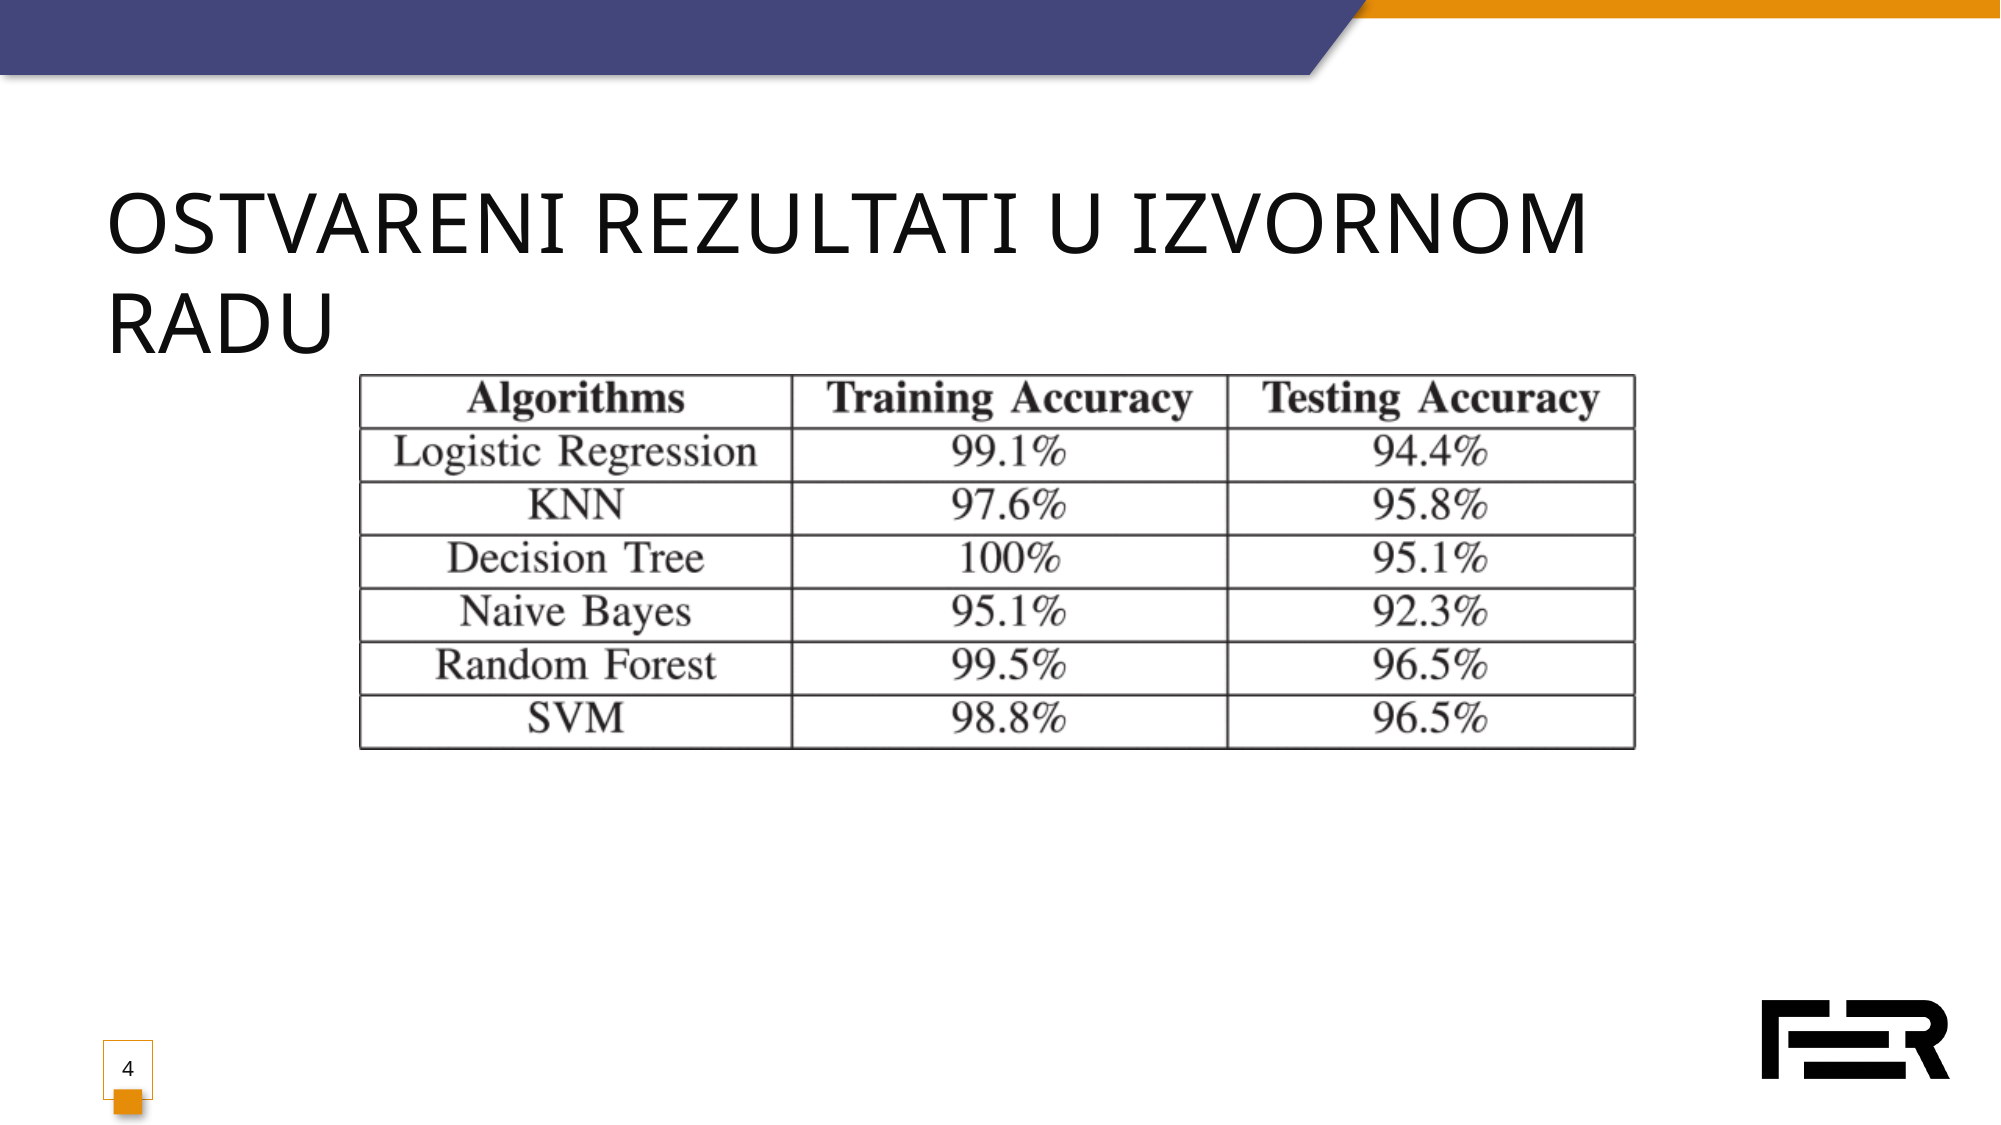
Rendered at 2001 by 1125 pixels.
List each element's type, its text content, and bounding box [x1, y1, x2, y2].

slide_number 4 [103, 1040, 153, 1100]
picture [359, 374, 1641, 751]
title Ostvareni rezultati U izvornom radu [90, 162, 1863, 279]
picture [1710, 948, 2000, 1125]
text_box [113, 1089, 143, 1115]
